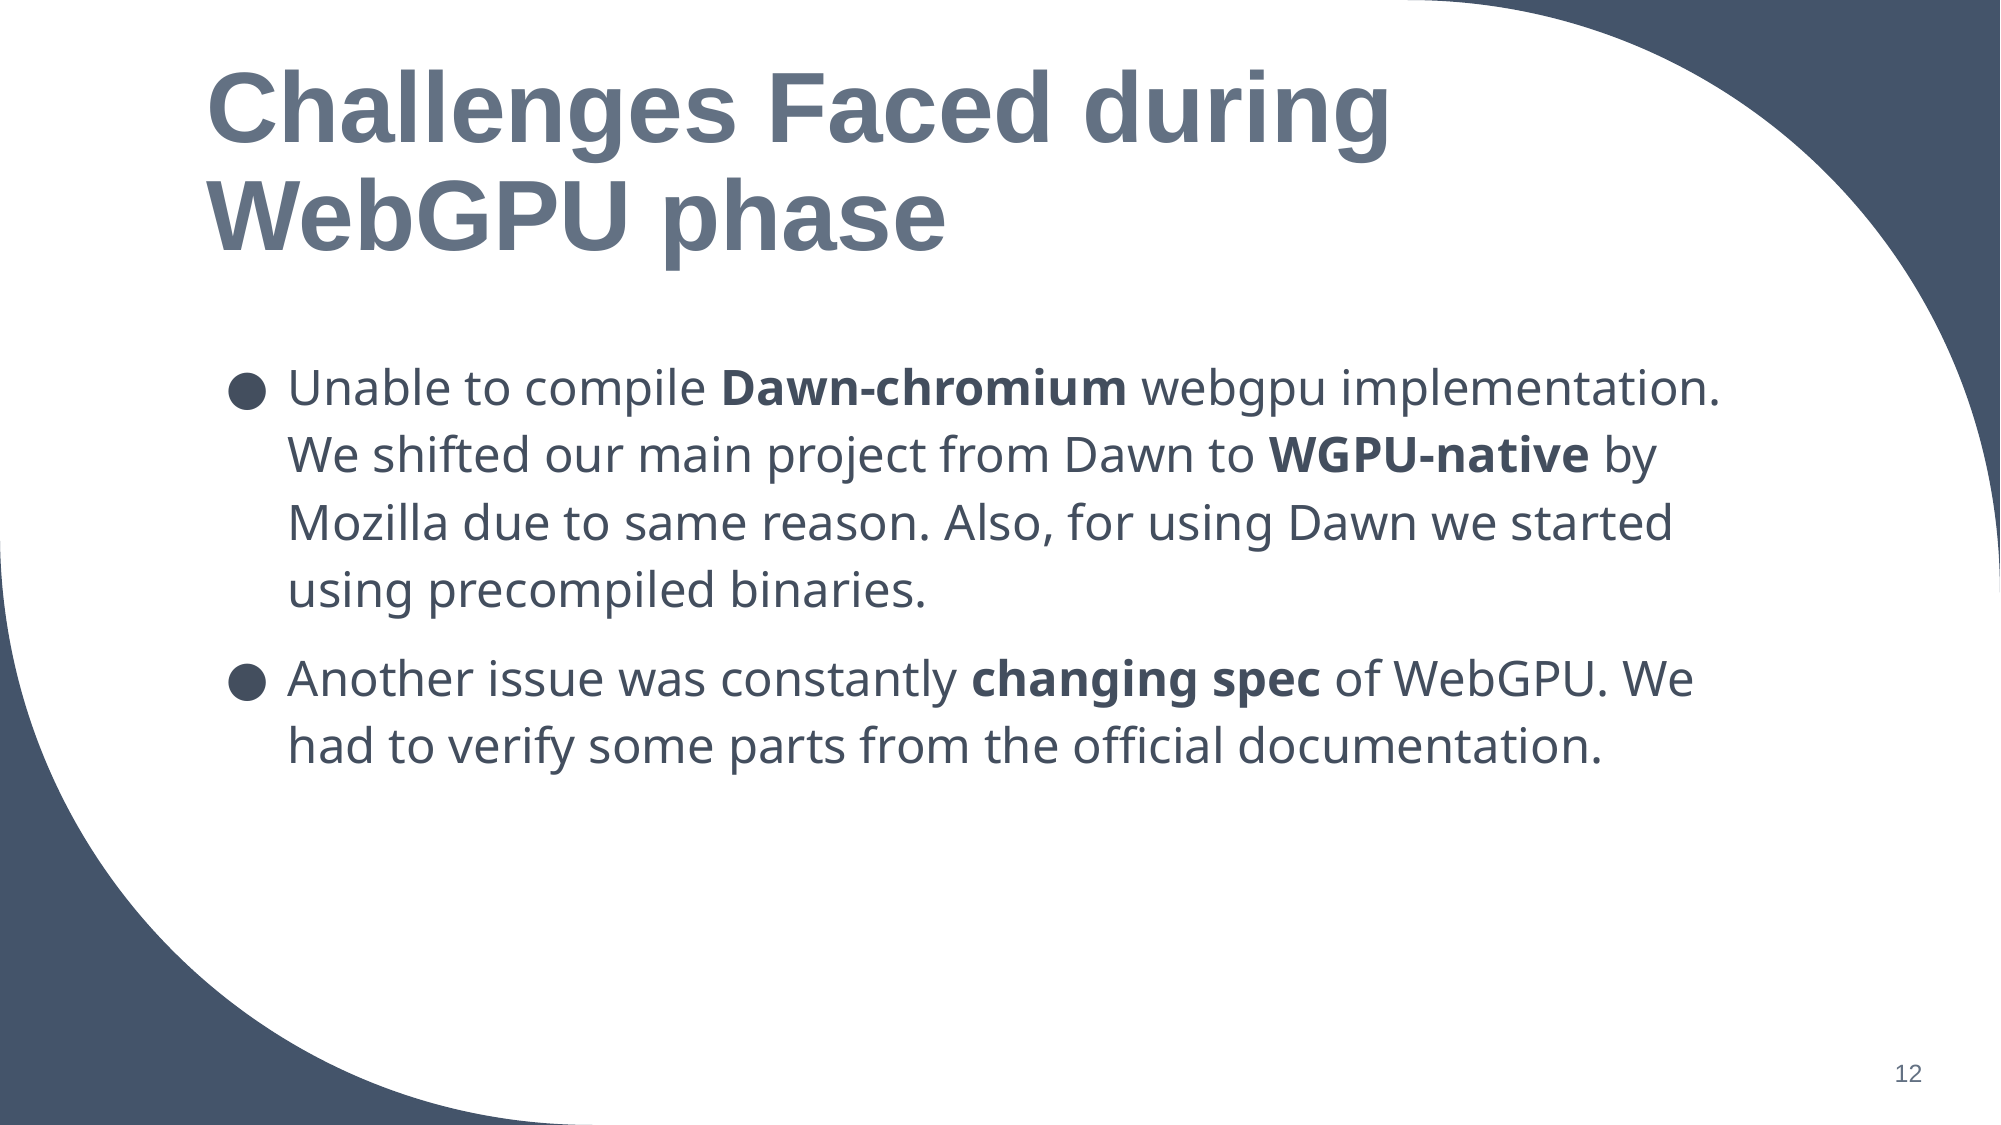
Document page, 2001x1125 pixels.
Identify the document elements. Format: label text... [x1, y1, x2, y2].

list Unable to compile Dawn-chromium webgpu implementation. We shifted our main project from Dawn to WGPU-native by Mozilla due to same reason. Also, for using Dawn we started using precompiled binaries. Another issue was constantly changing spec of WebGPU. We had to verify some parts from the official documentation. [197, 339, 1803, 1021]
slide_number ‹#› [1665, 1042, 1938, 1103]
title Challenges Faced during WebGPU phase [191, 62, 1796, 280]
